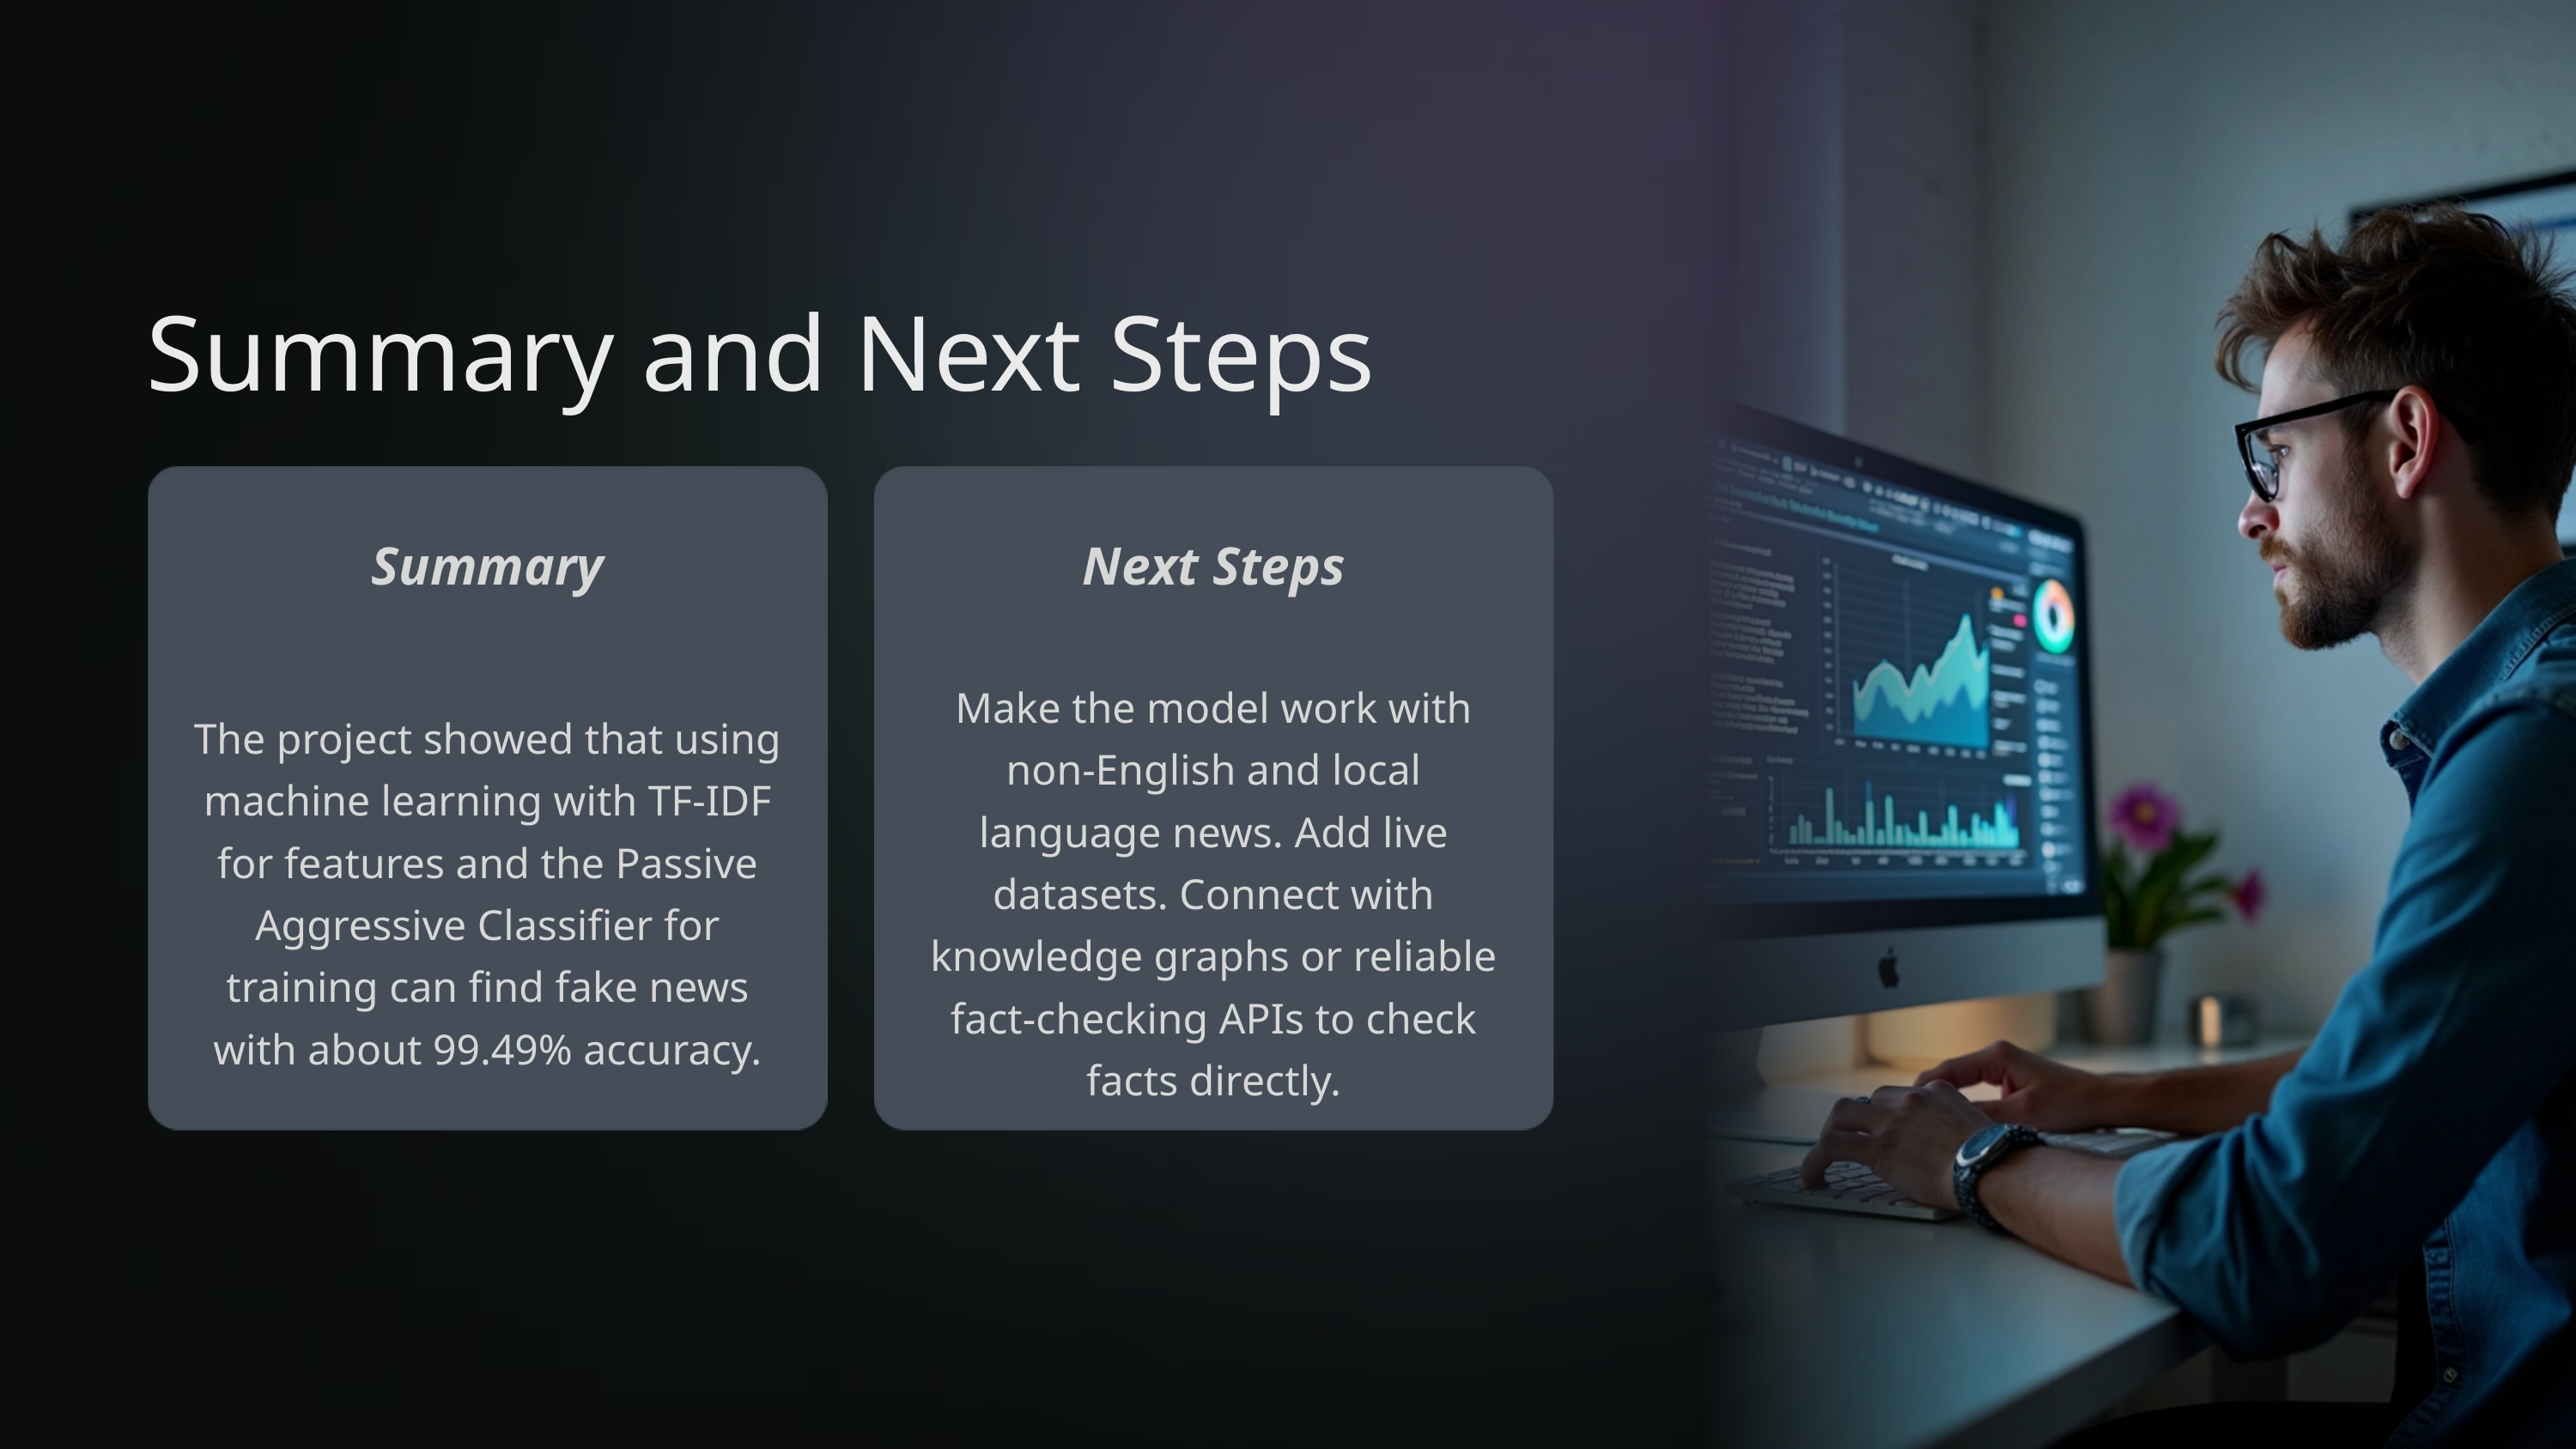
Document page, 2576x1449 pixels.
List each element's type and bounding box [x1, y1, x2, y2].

text_box [915, 641, 1512, 1139]
text_box [148, 466, 828, 1131]
text_box [874, 466, 1554, 1131]
text_box [189, 524, 787, 599]
text_box [189, 672, 787, 1108]
text_box [915, 524, 1512, 599]
text_box [146, 271, 1558, 419]
text_box [0, 0, 1699, 1449]
text_box [1699, 0, 2576, 1449]
